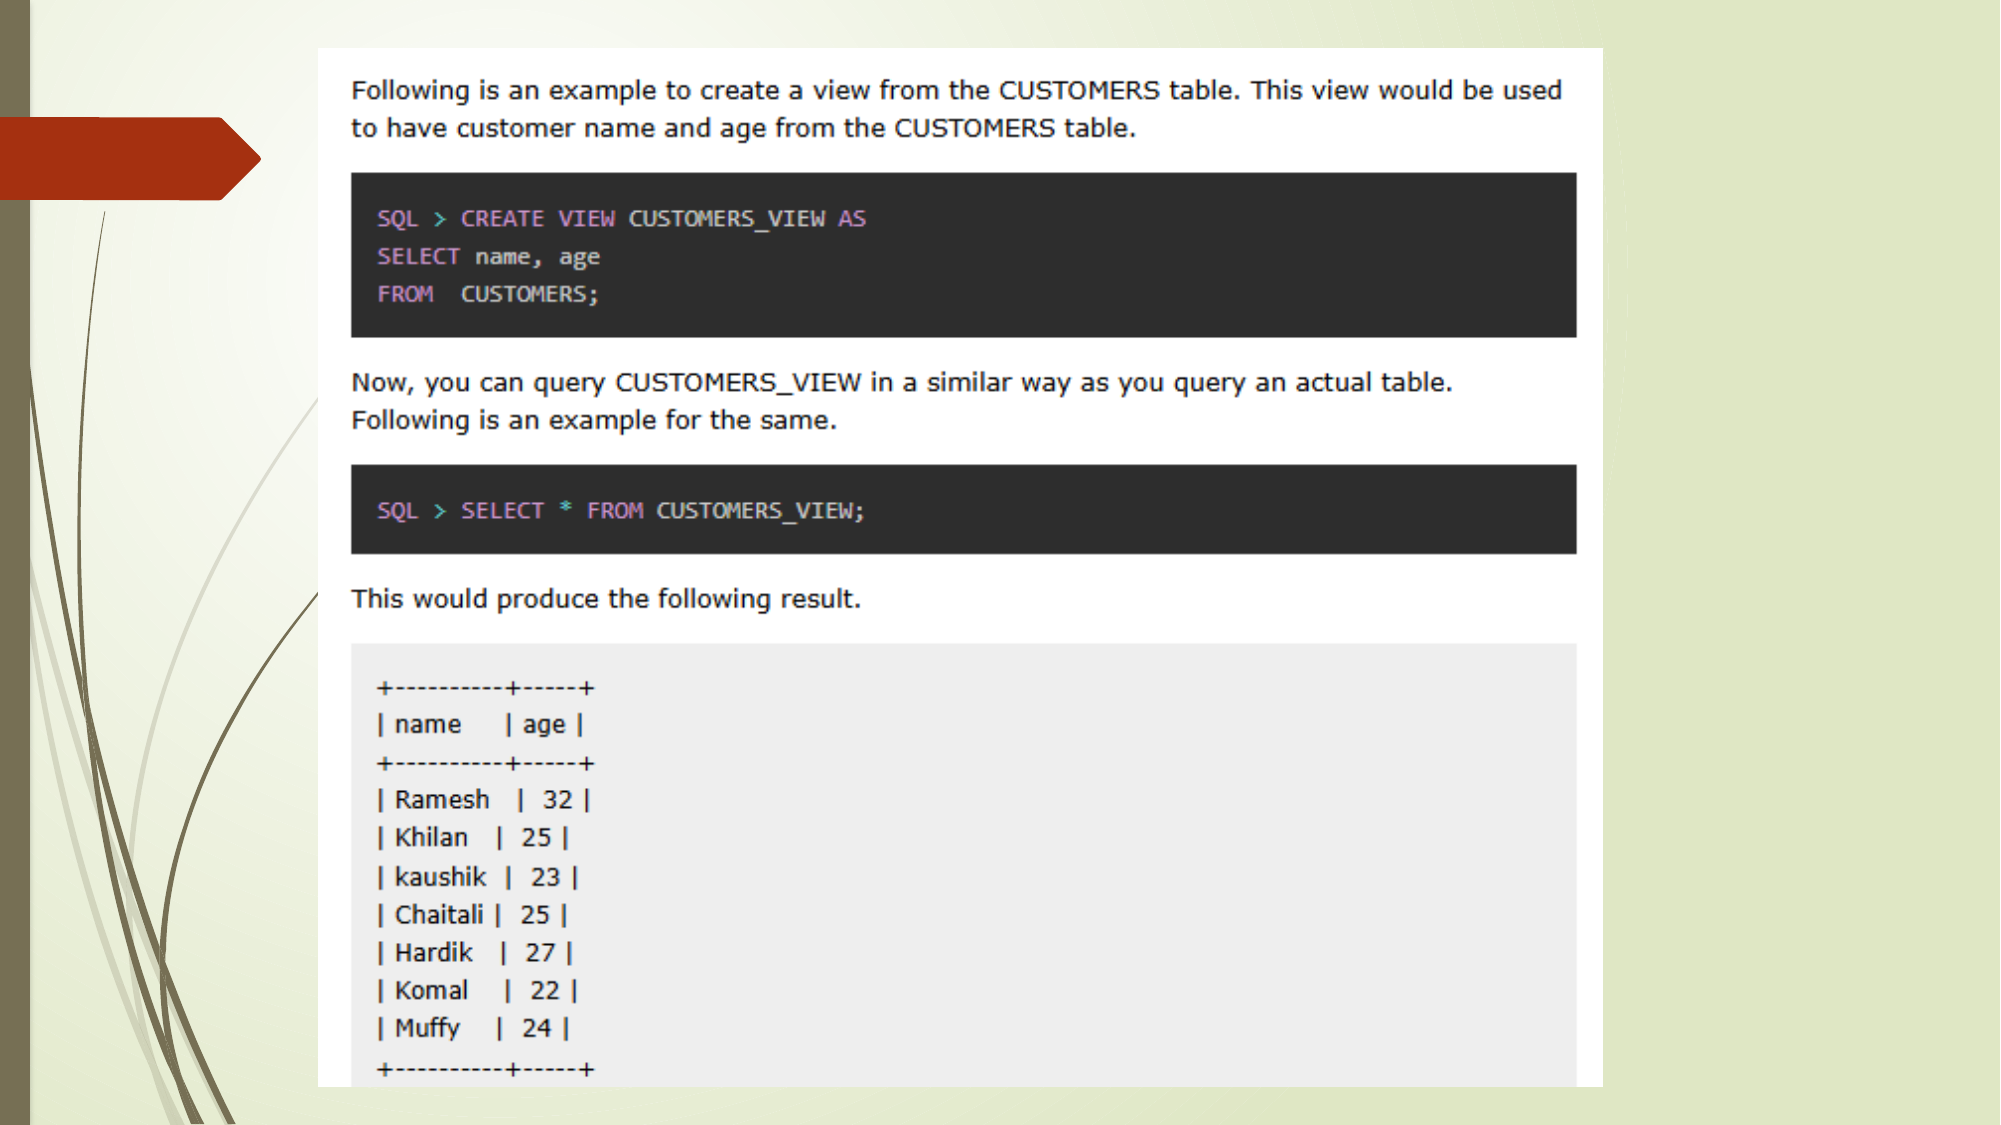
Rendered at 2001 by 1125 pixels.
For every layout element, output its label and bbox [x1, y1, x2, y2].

picture [318, 48, 1604, 1087]
